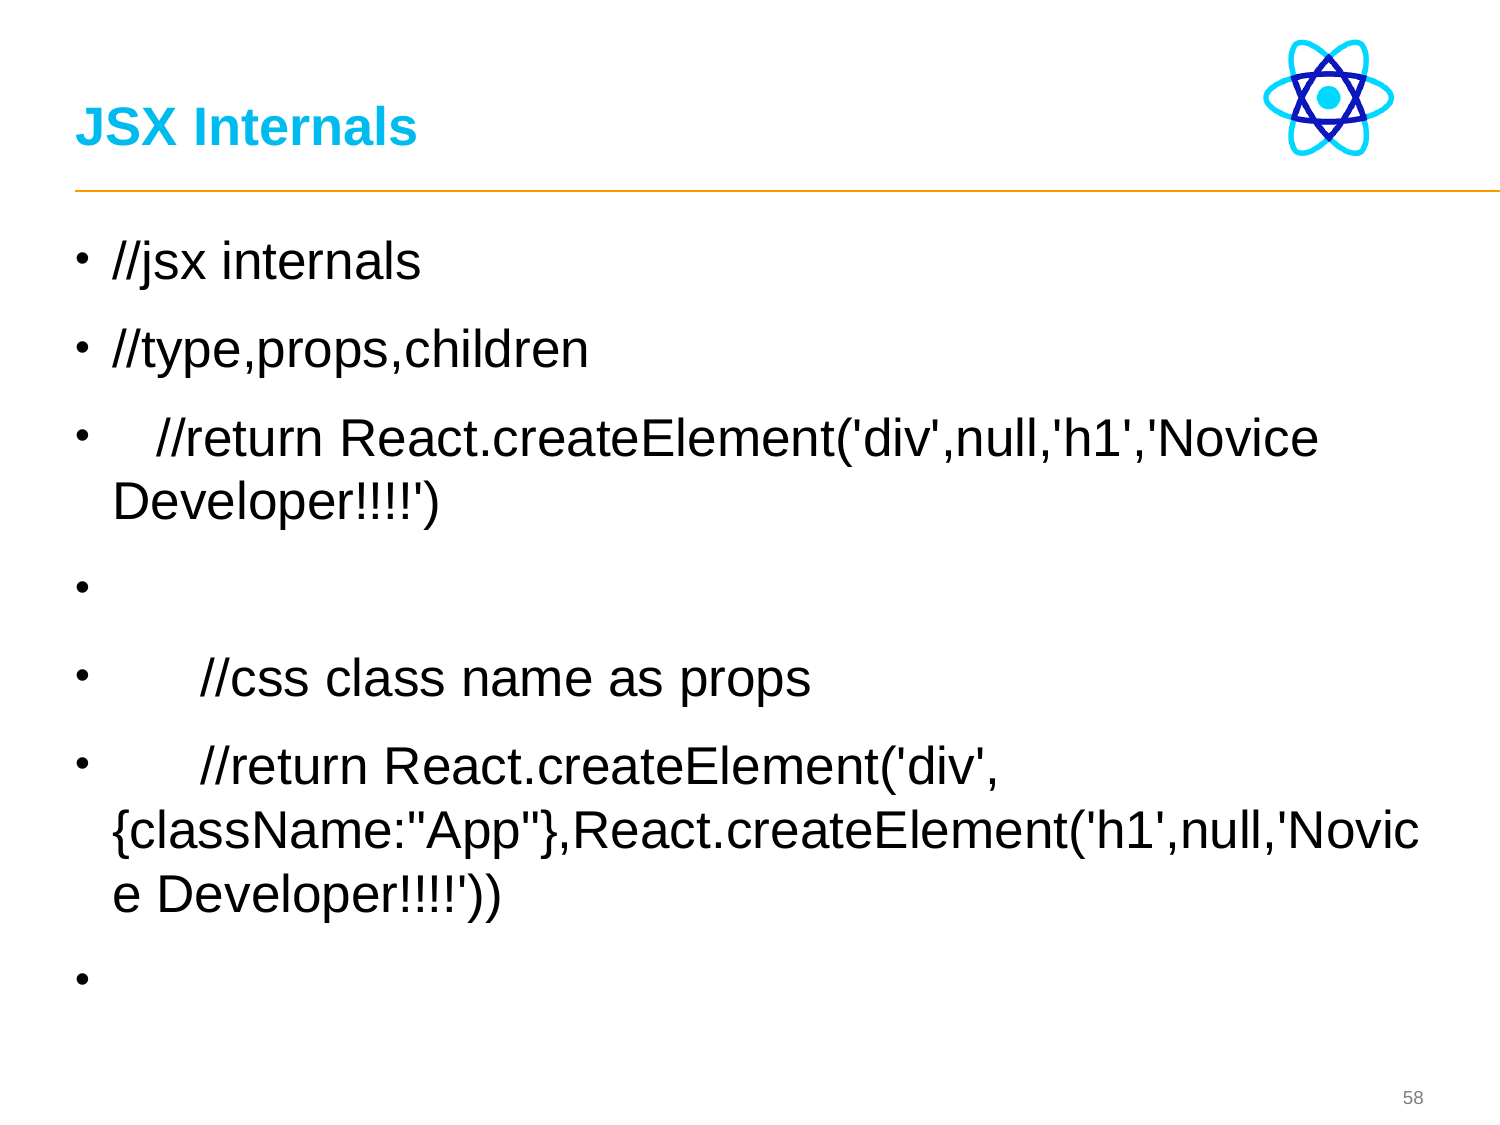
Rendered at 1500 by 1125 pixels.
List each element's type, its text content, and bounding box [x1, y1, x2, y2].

title JSX Internals [75, 27, 1422, 157]
list //jsx internals //type,props,children //return React.createElement('div',null,'h1','Novice Developer!!!!') //css class name as props //return React.createElement('div',{className:"App"},React.createElement('h1',null,'Novice Developer!!!!')) [75, 226, 1425, 1018]
